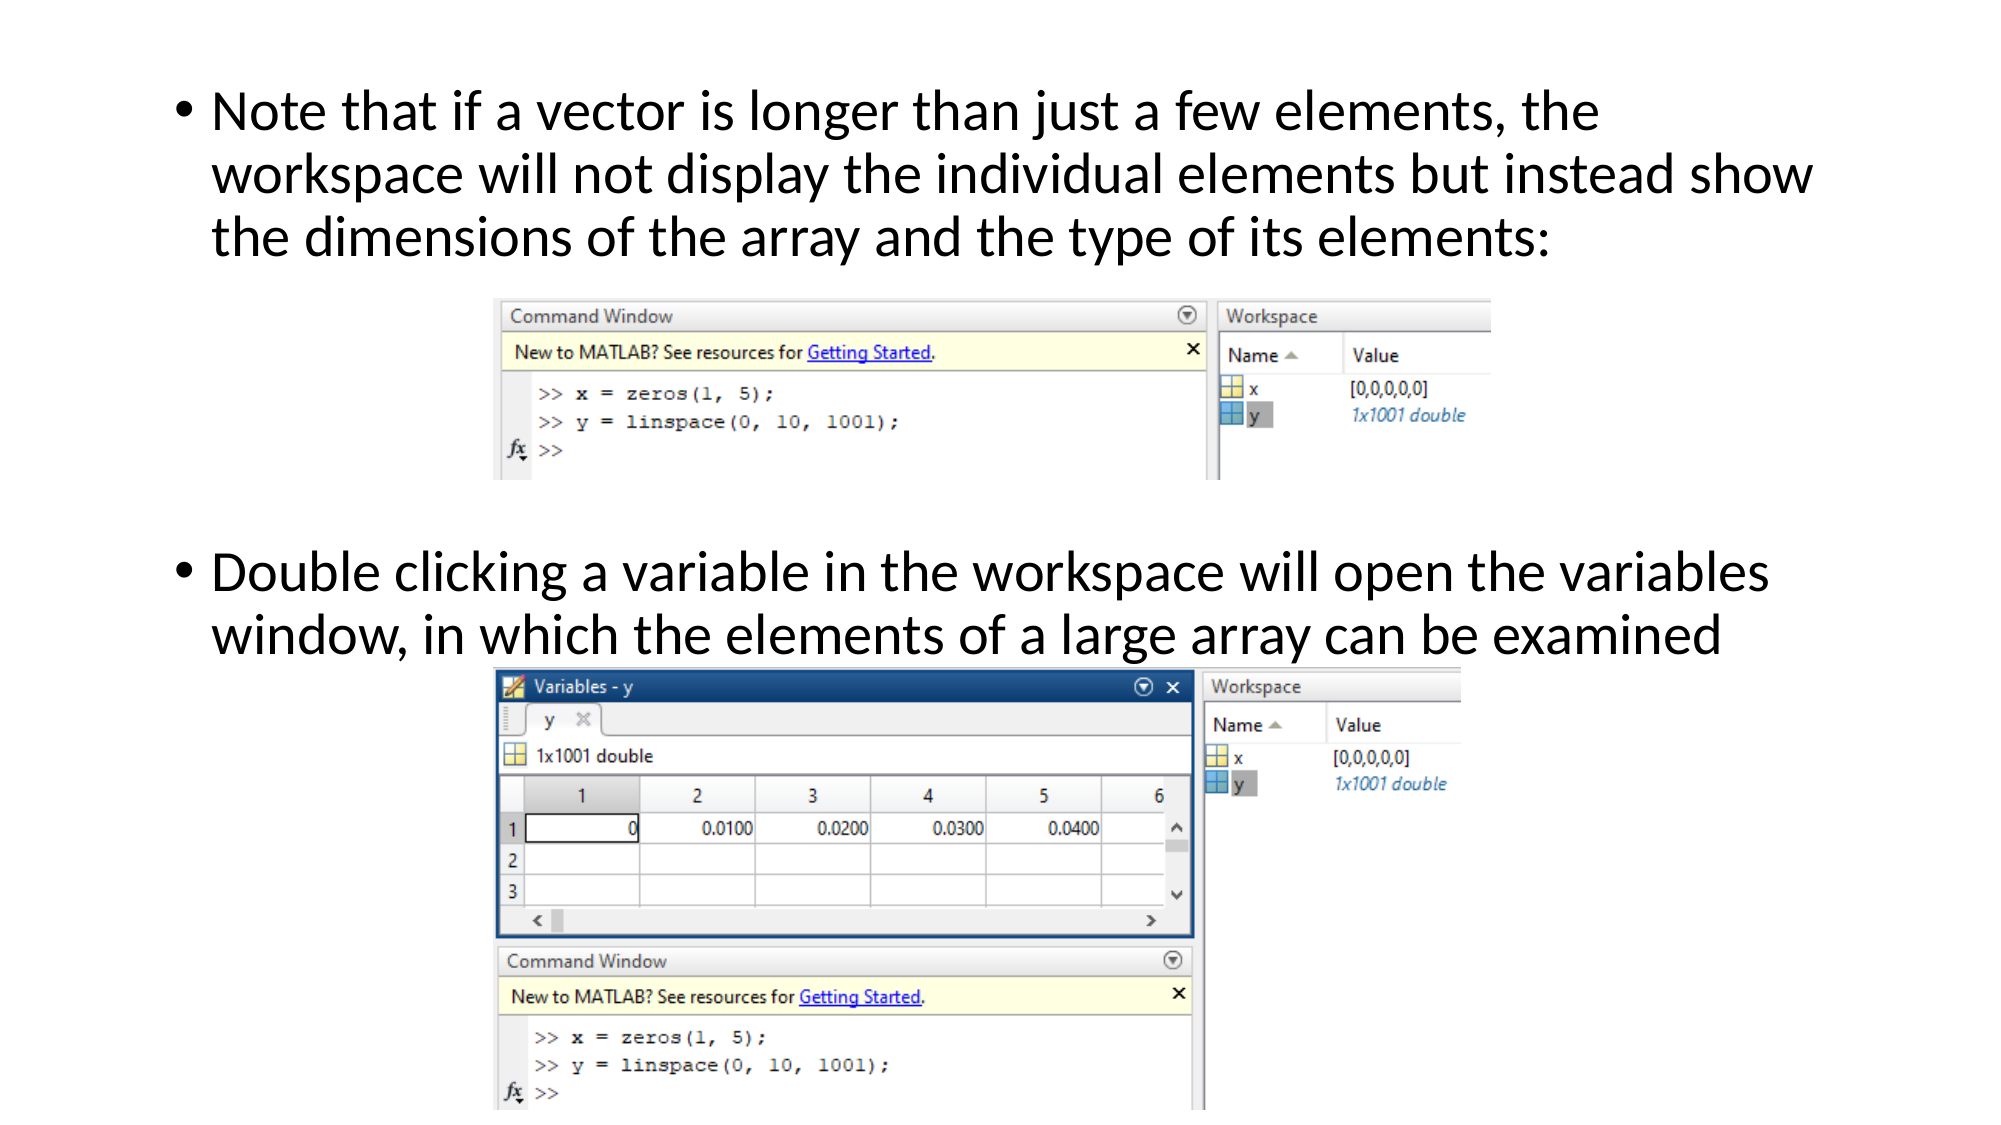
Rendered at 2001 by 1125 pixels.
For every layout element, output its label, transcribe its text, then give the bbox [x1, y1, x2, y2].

picture [493, 667, 1461, 1110]
picture [493, 298, 1491, 480]
list Note that if a vector is longer than just a few elements, the workspace will not display the individual elements but instead show the dimensions of the array and the type of its elements: Double clicking a variable in the workspace will open the variables window, in which the elements of a large array can be examined [159, 72, 1872, 1028]
